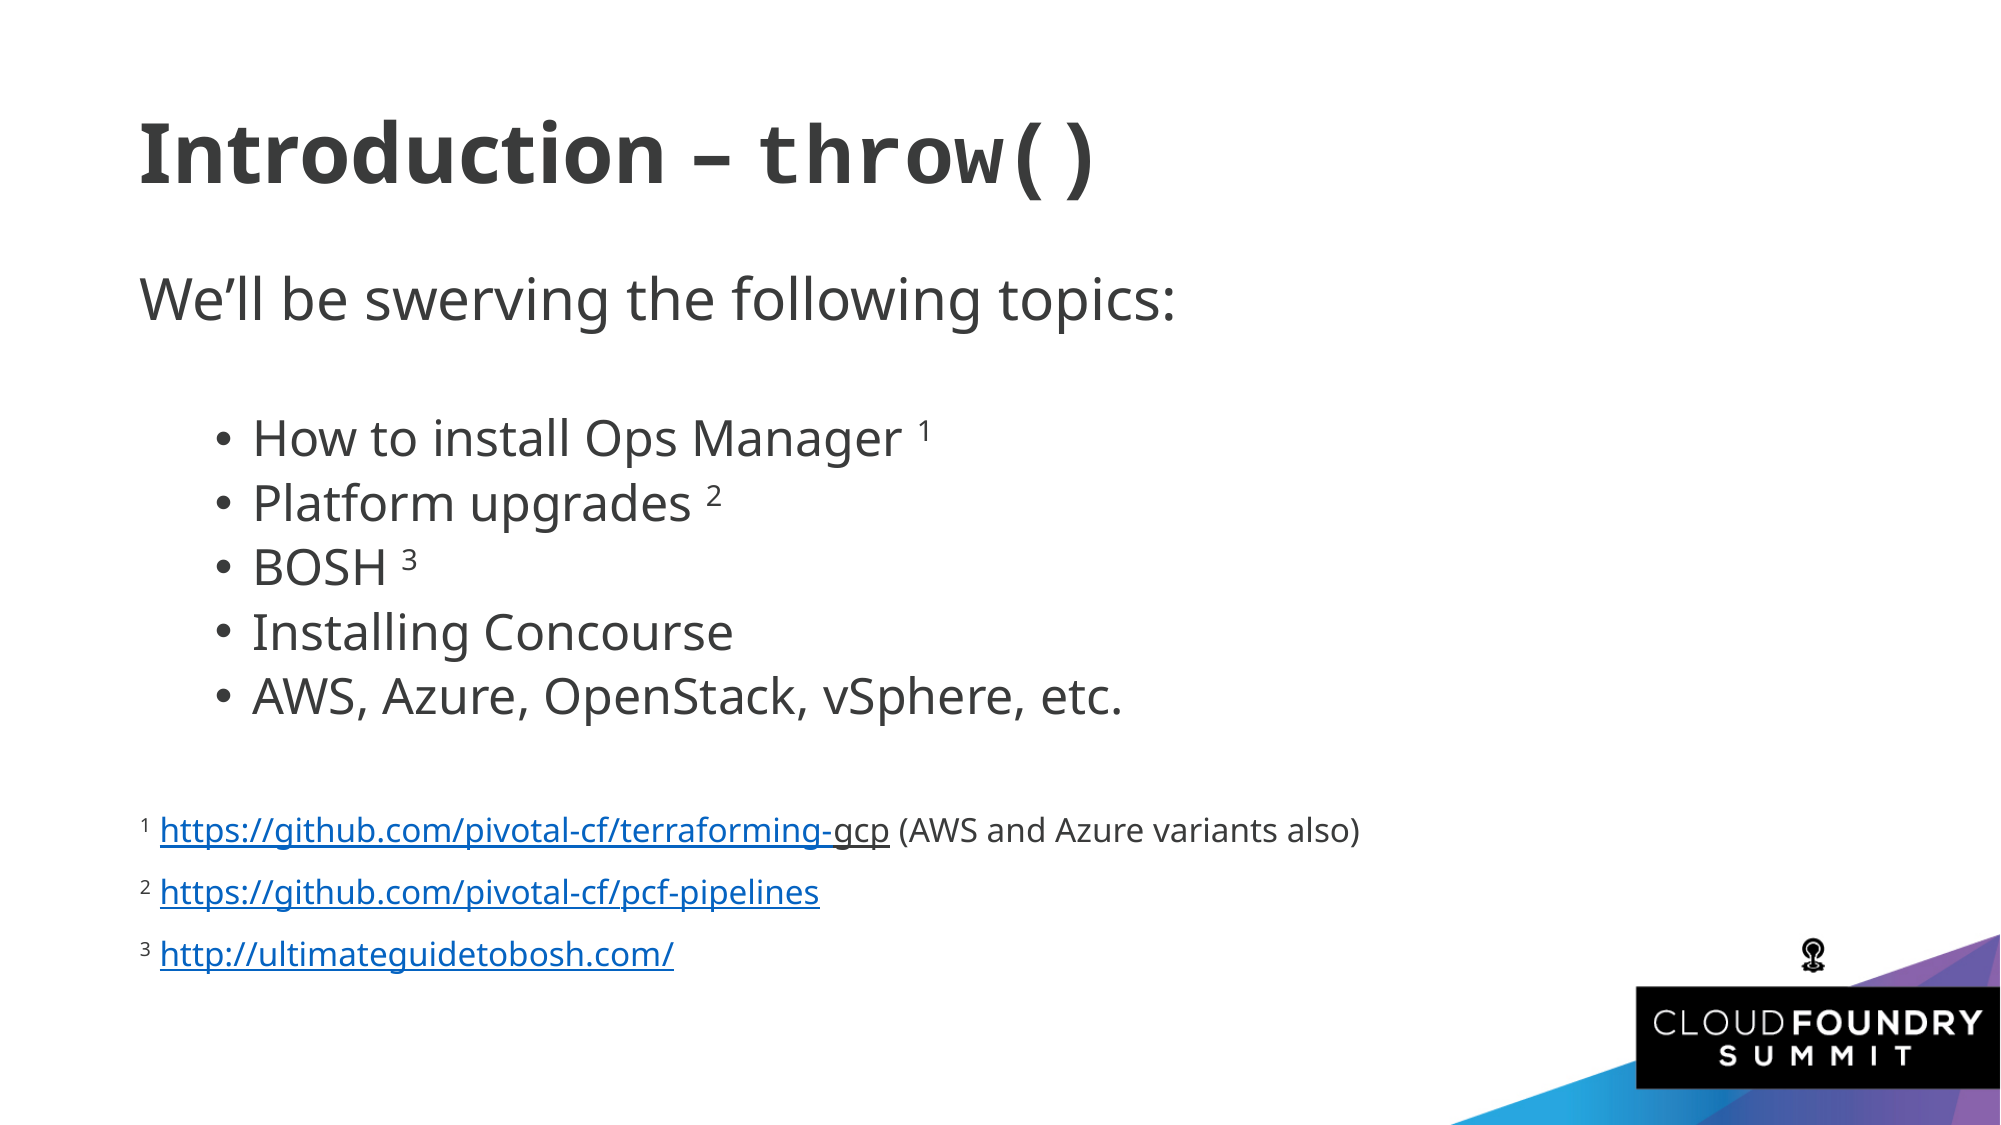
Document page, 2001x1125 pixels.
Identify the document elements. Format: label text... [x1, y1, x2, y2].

list We’ll be swerving the following topics: How to install Ops Manager 1 Platform upgrades 2 BOSH 3 Installing Concourse AWS, Azure, OpenStack, vSphere, etc. 1 https://github.com/pivotal-cf/terraforming-gcp (AWS and Azure variants also) 2 https://github.com/pivotal-cf/pcf-pipelines 3 http://ultimateguidetobosh.com/ [125, 262, 1875, 990]
list Introduction – throw() [125, 104, 1875, 218]
picture [0, 0, 2001, 1125]
